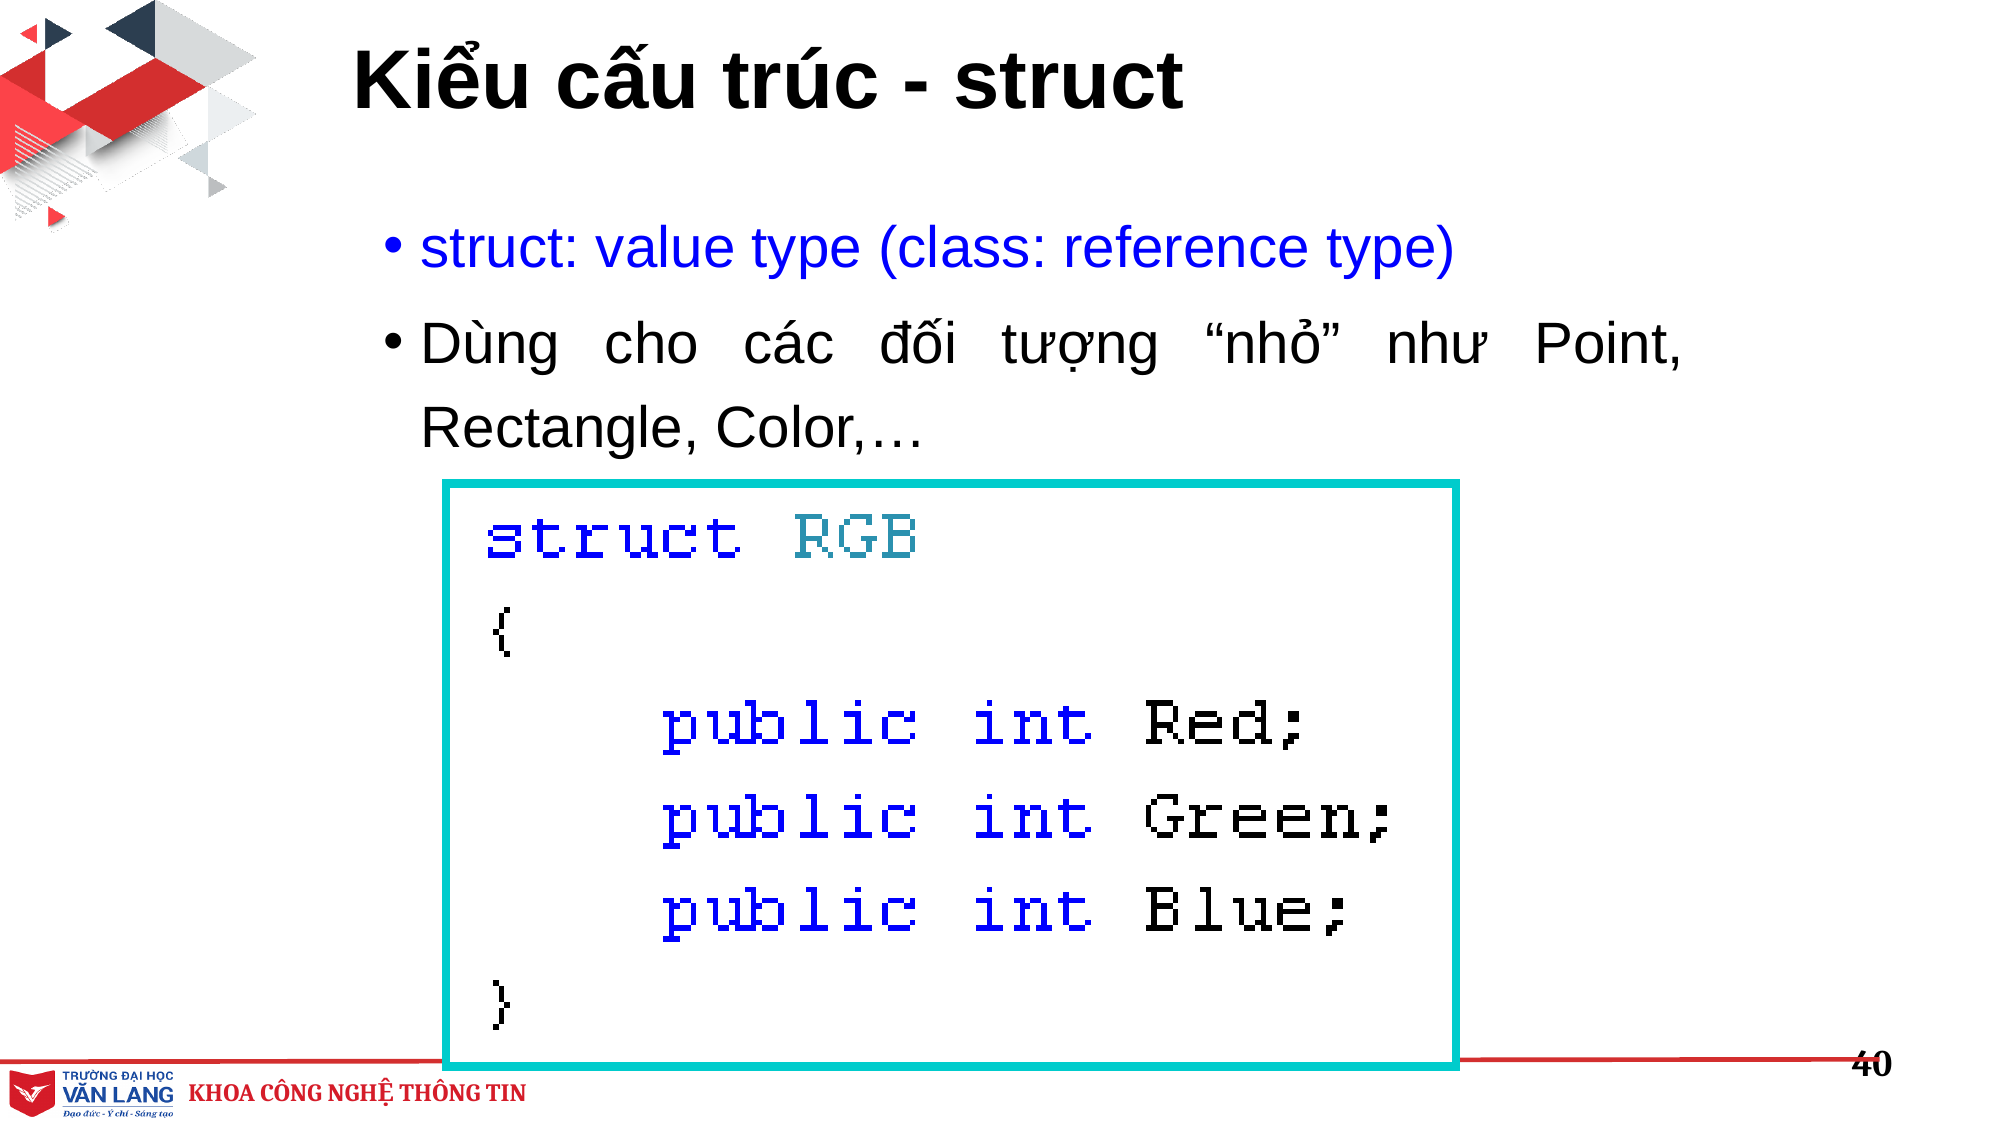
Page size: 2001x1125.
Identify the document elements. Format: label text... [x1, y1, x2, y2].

picture [449, 487, 1453, 1063]
picture [0, 0, 256, 233]
list struct: value type (class: reference type) Dùng cho các đối tượng “nhỏ” như Point, Rectangle, Color,… [368, 187, 1700, 1063]
title Kiểu cấu trúc - struct [337, 29, 1750, 138]
picture [8, 1069, 173, 1118]
